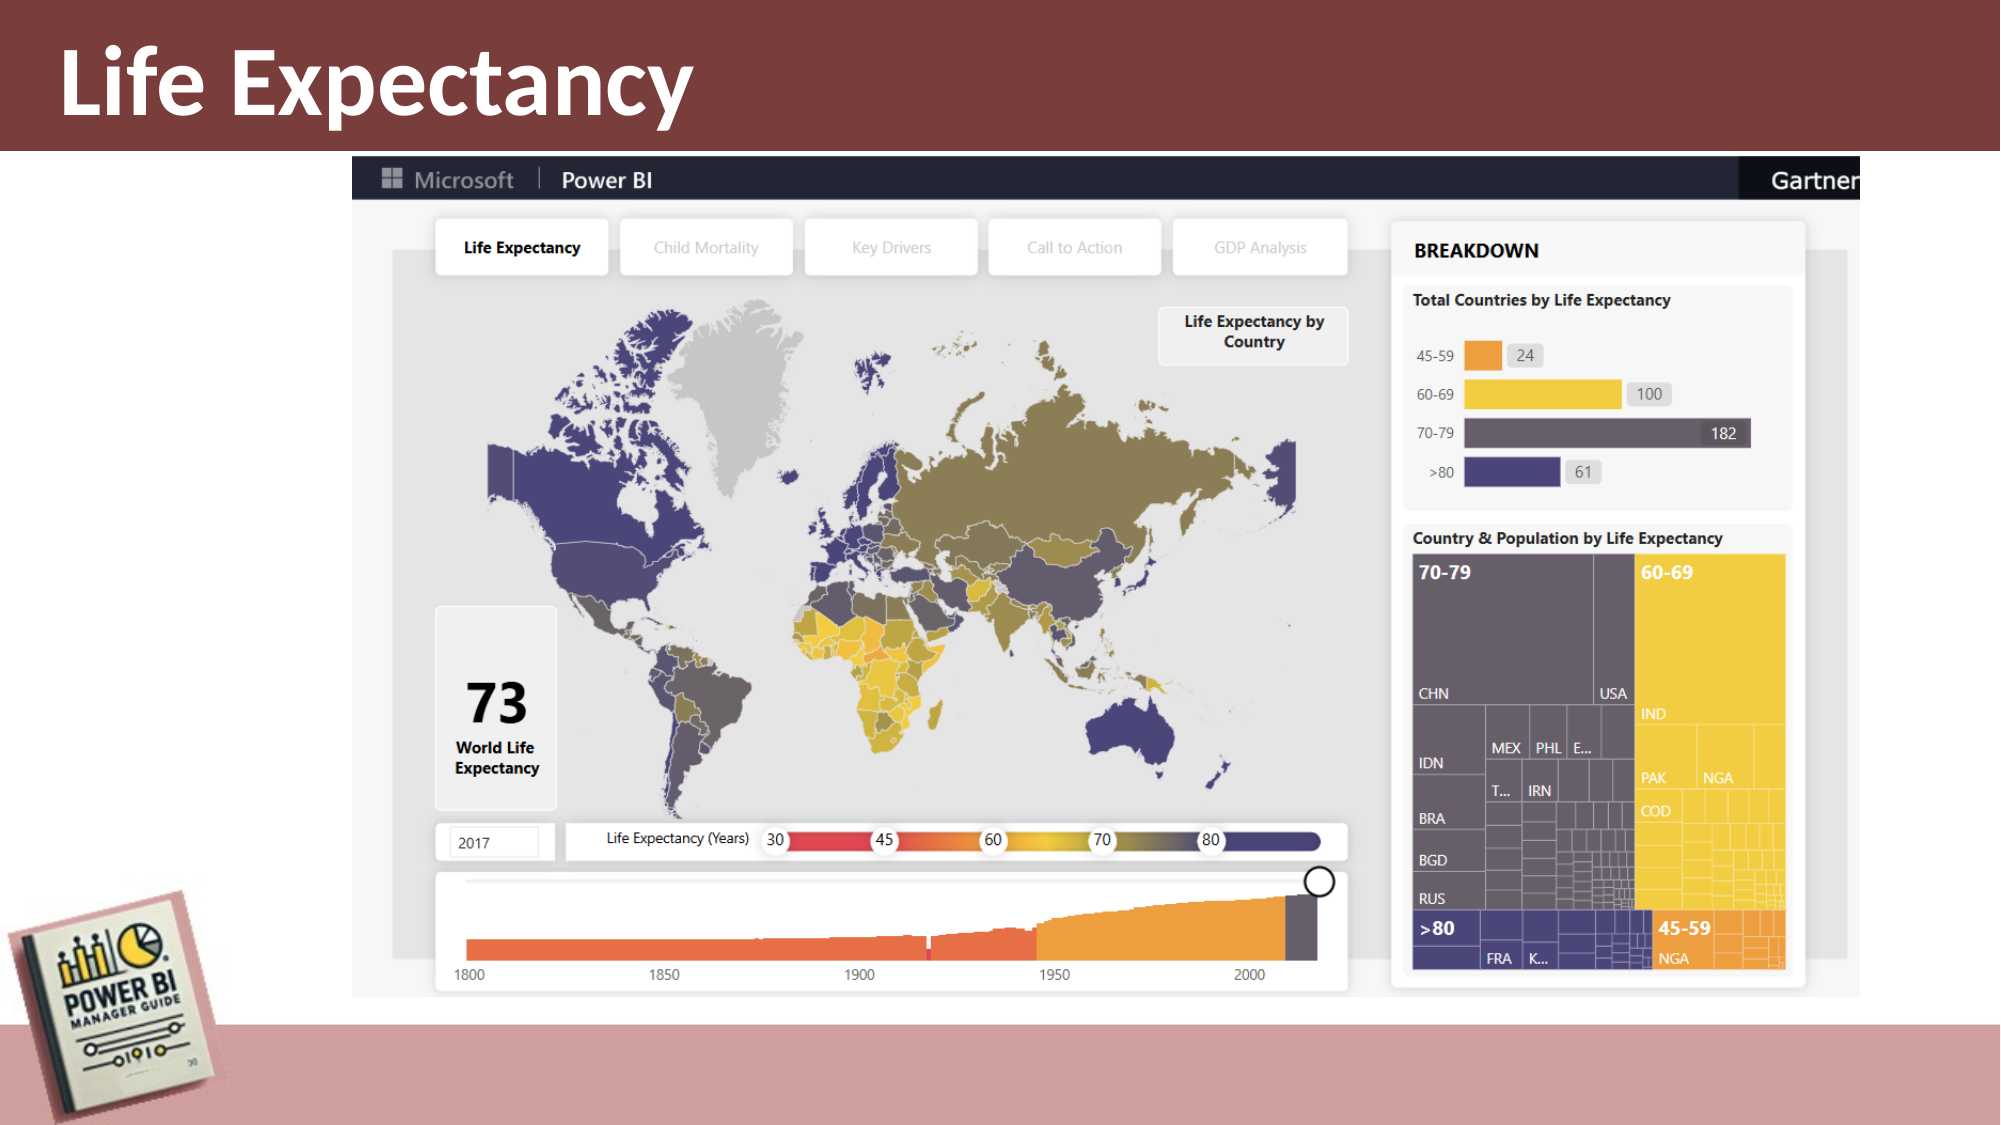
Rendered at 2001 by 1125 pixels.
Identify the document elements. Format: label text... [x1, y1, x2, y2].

text_box Life Expectancy [0, 0, 2000, 152]
picture [0, 0, 2001, 1125]
